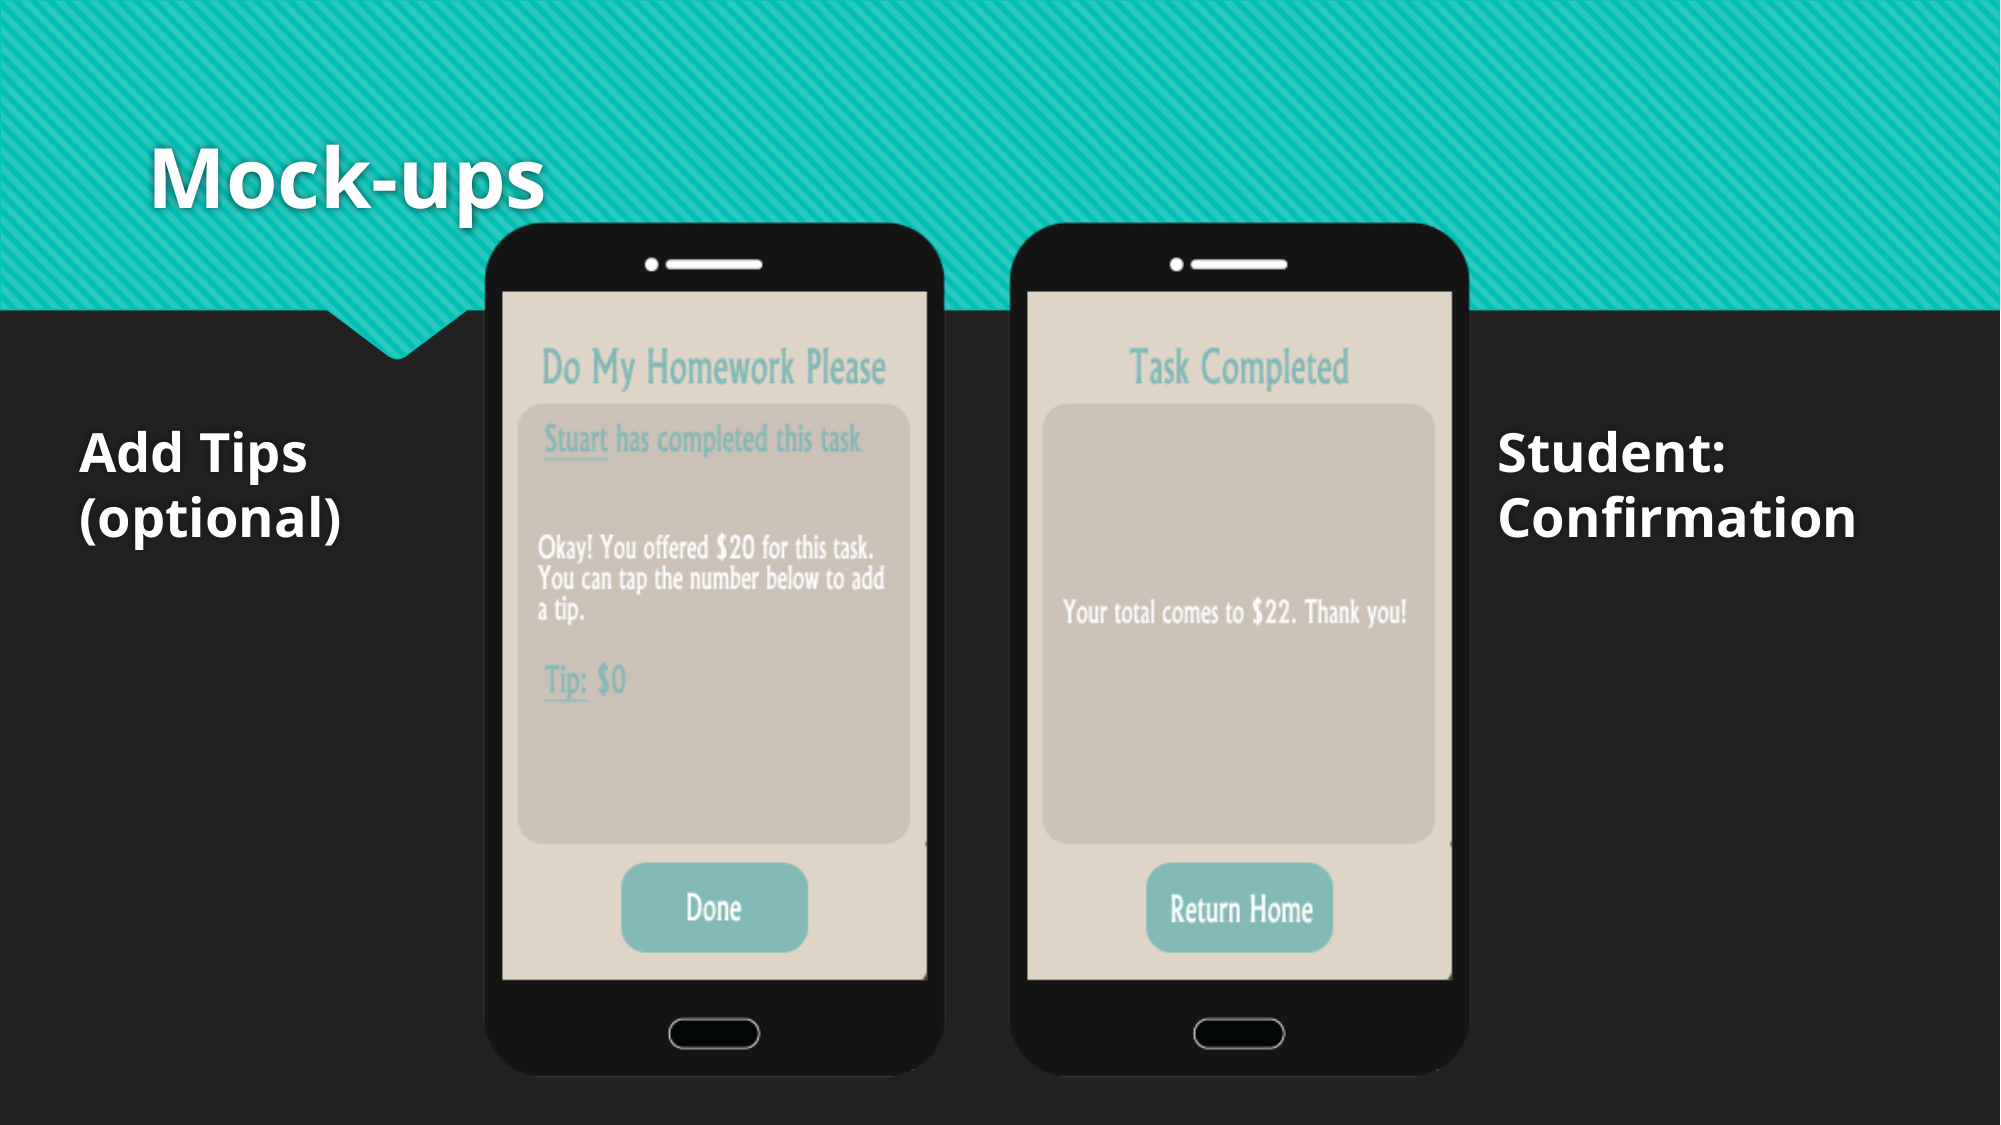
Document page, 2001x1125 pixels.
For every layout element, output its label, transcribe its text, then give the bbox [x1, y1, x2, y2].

text_box Student: Confirmation [1668, 381, 1929, 651]
text_box Add Tips (optional) [64, 381, 286, 651]
picture [286, 161, 1668, 1125]
title Mock-ups [132, 73, 1868, 233]
